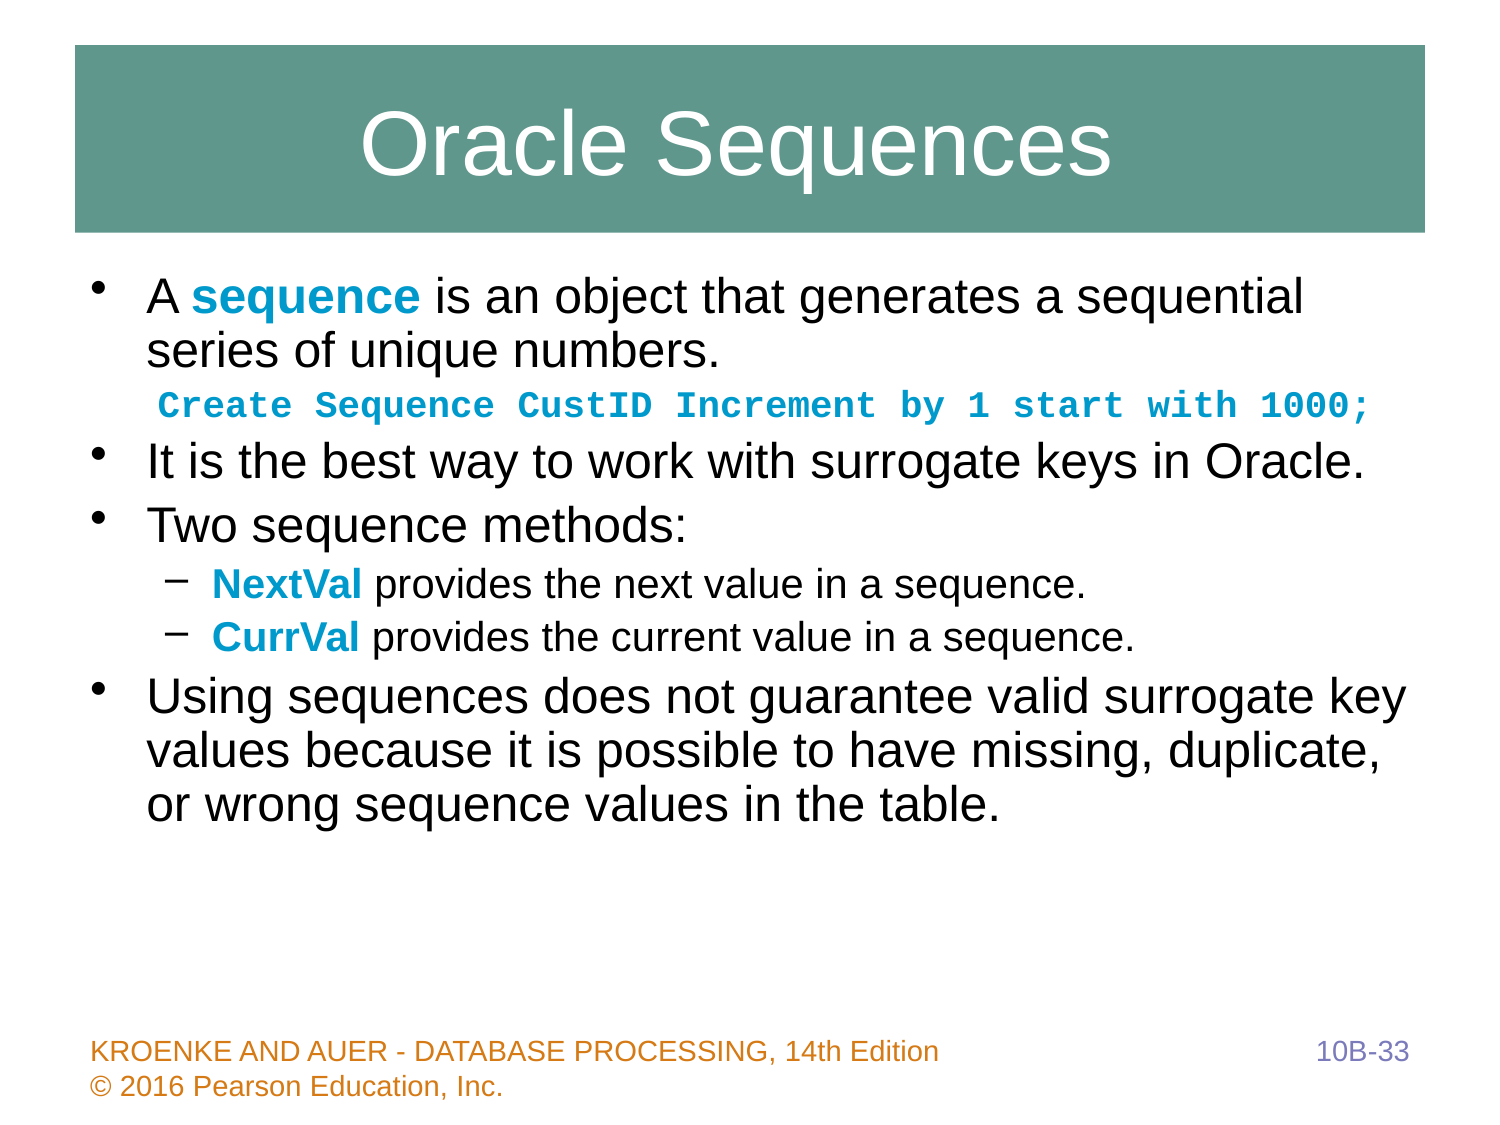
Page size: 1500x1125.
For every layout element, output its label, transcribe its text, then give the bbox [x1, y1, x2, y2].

footer KROENKE AND AUER - DATABASE PROCESSING, 14th Edition © 2016 Pearson Education, Inc. [74, 1024, 963, 1104]
list A sequence is an object that generates a sequential series of unique numbers. Create Sequence CustID Increment by 1 start with 1000; It is the best way to work with surrogate keys in Oracle. Two sequence methods: NextVal provides the next value in a sequence. CurrVal provides the current value in a sequence. Using sequences does not guarantee valid surrogate key values because it is possible to have missing, duplicate, or wrong sequence values in the table. [74, 262, 1426, 1006]
title Oracle Sequences [74, 44, 1426, 233]
slide_number 10B-33 [1074, 1024, 1426, 1103]
